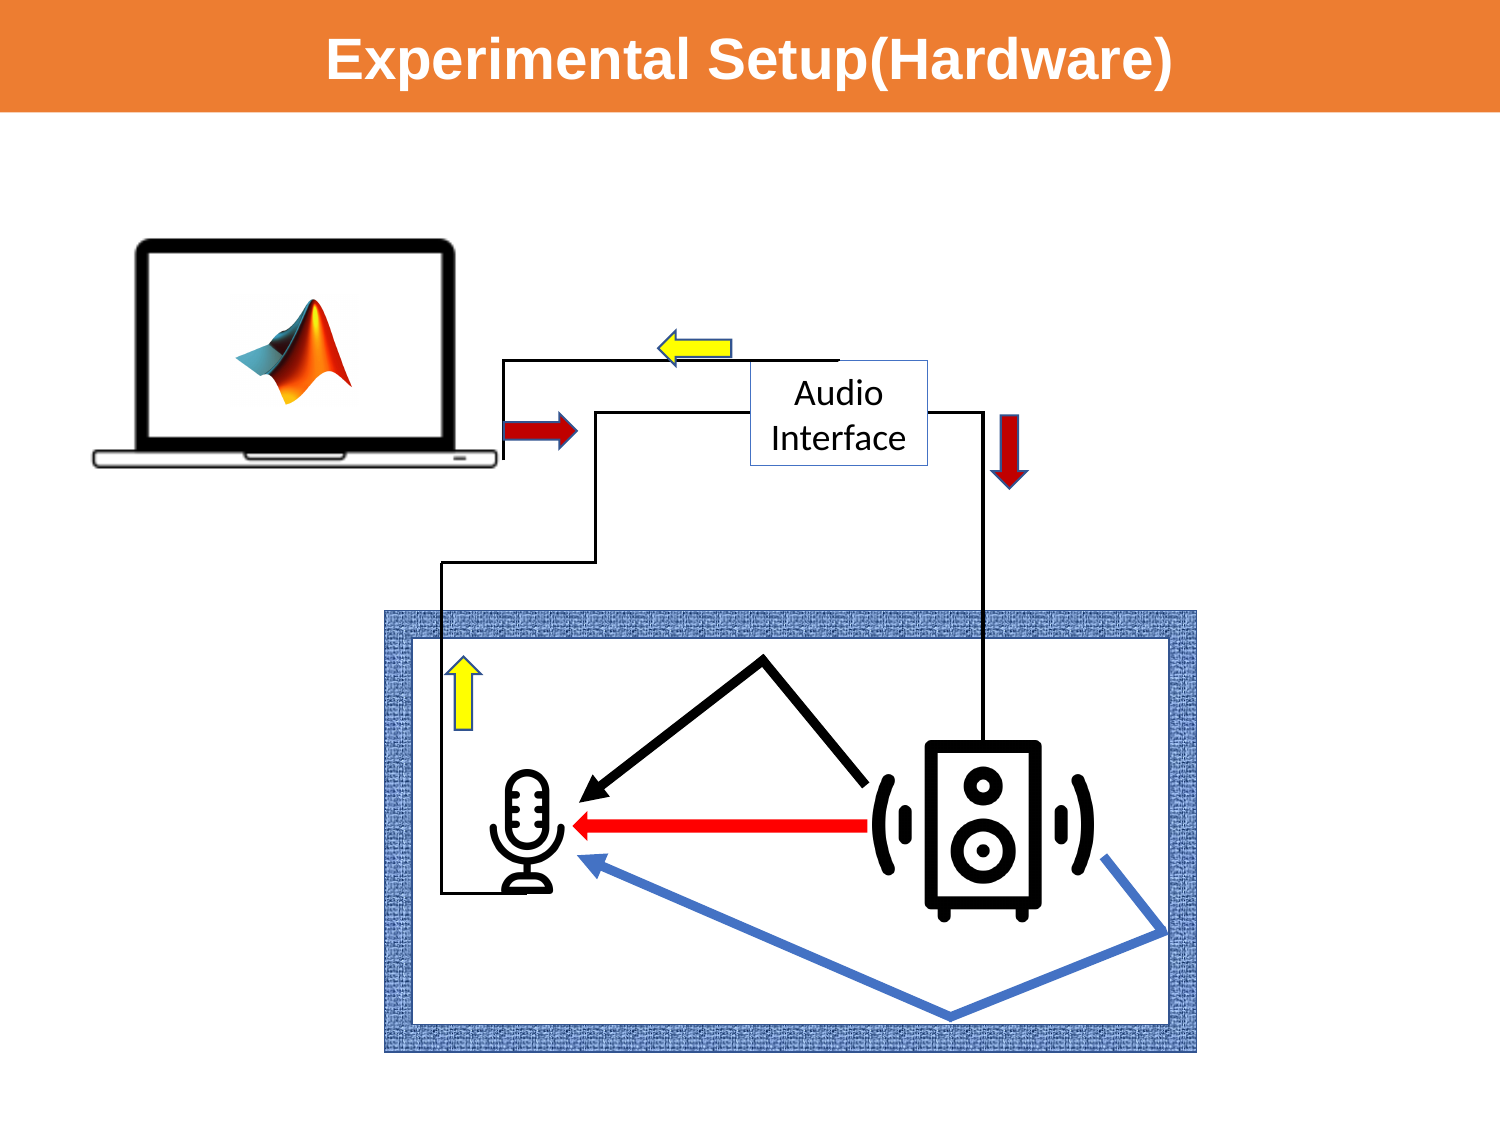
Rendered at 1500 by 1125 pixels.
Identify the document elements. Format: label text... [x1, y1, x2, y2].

picture [464, 771, 590, 894]
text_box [503, 360, 839, 461]
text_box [1103, 856, 1163, 930]
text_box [927, 413, 983, 745]
text_box Audio Interface [750, 360, 928, 466]
text_box [656, 328, 733, 360]
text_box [578, 657, 767, 803]
text_box Experimental Setup(Hardware) [0, 0, 1500, 113]
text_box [318, 685, 578, 771]
text_box [590, 823, 864, 829]
text_box [989, 414, 1030, 491]
text_box [383, 610, 1198, 1053]
picture [87, 145, 504, 563]
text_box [441, 413, 750, 563]
picture [872, 720, 1094, 930]
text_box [576, 855, 954, 1019]
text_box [759, 656, 866, 786]
text_box [443, 655, 484, 685]
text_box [954, 930, 1167, 1019]
